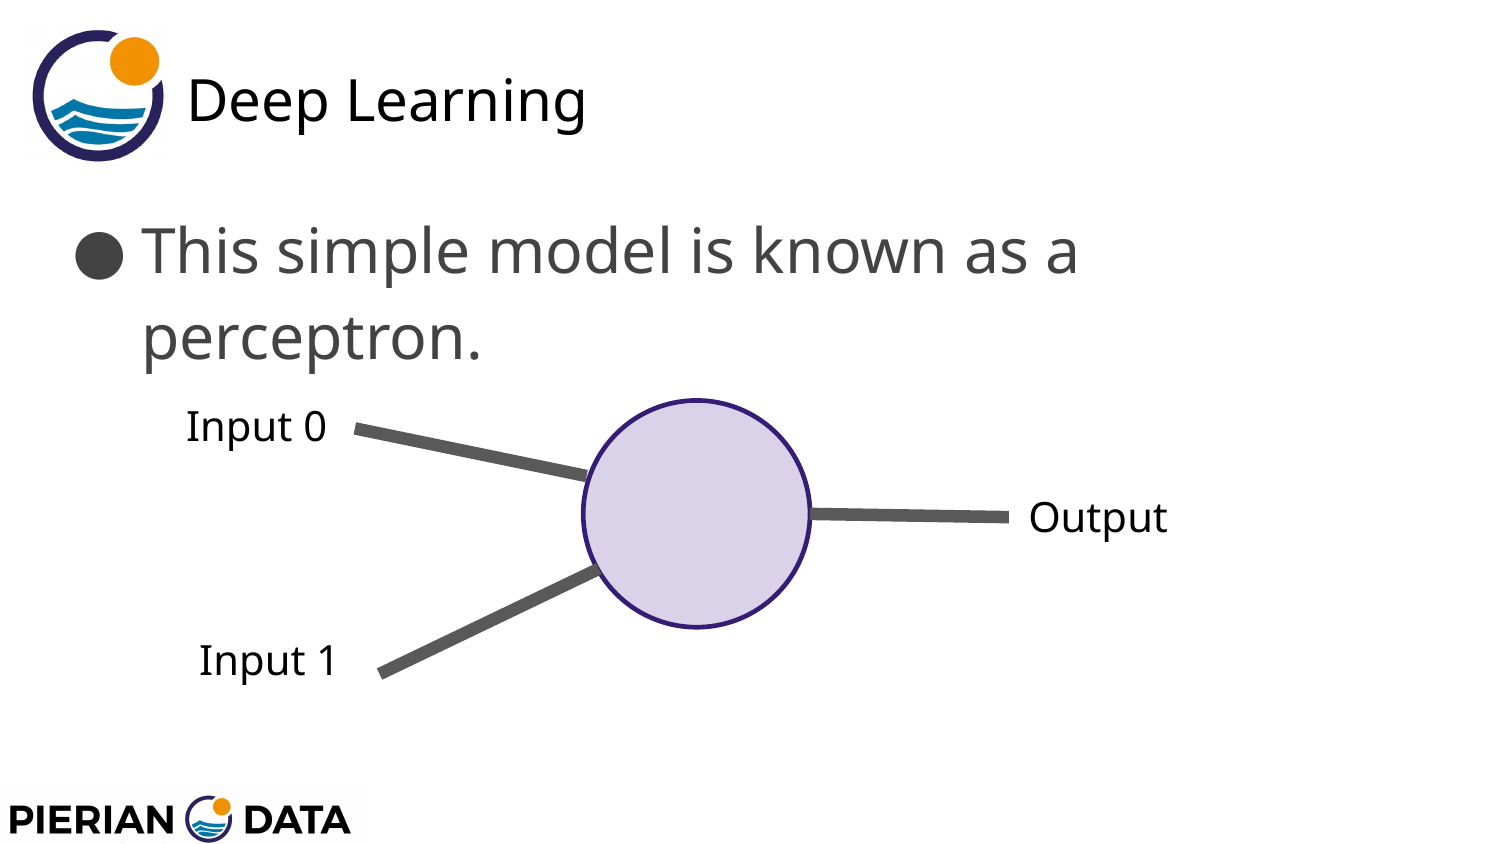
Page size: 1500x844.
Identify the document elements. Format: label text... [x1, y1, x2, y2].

text_box [583, 400, 810, 628]
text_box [379, 568, 600, 675]
picture [0, 787, 368, 844]
list This simple model is known as a perceptron. [51, 184, 1449, 746]
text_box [354, 428, 587, 477]
text_box Input 1 [184, 618, 526, 719]
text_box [809, 513, 1010, 518]
text_box Input 0 [170, 384, 513, 486]
picture [24, 24, 172, 167]
title Deep Learning [176, 48, 1449, 143]
text_box Output [1013, 476, 1356, 577]
